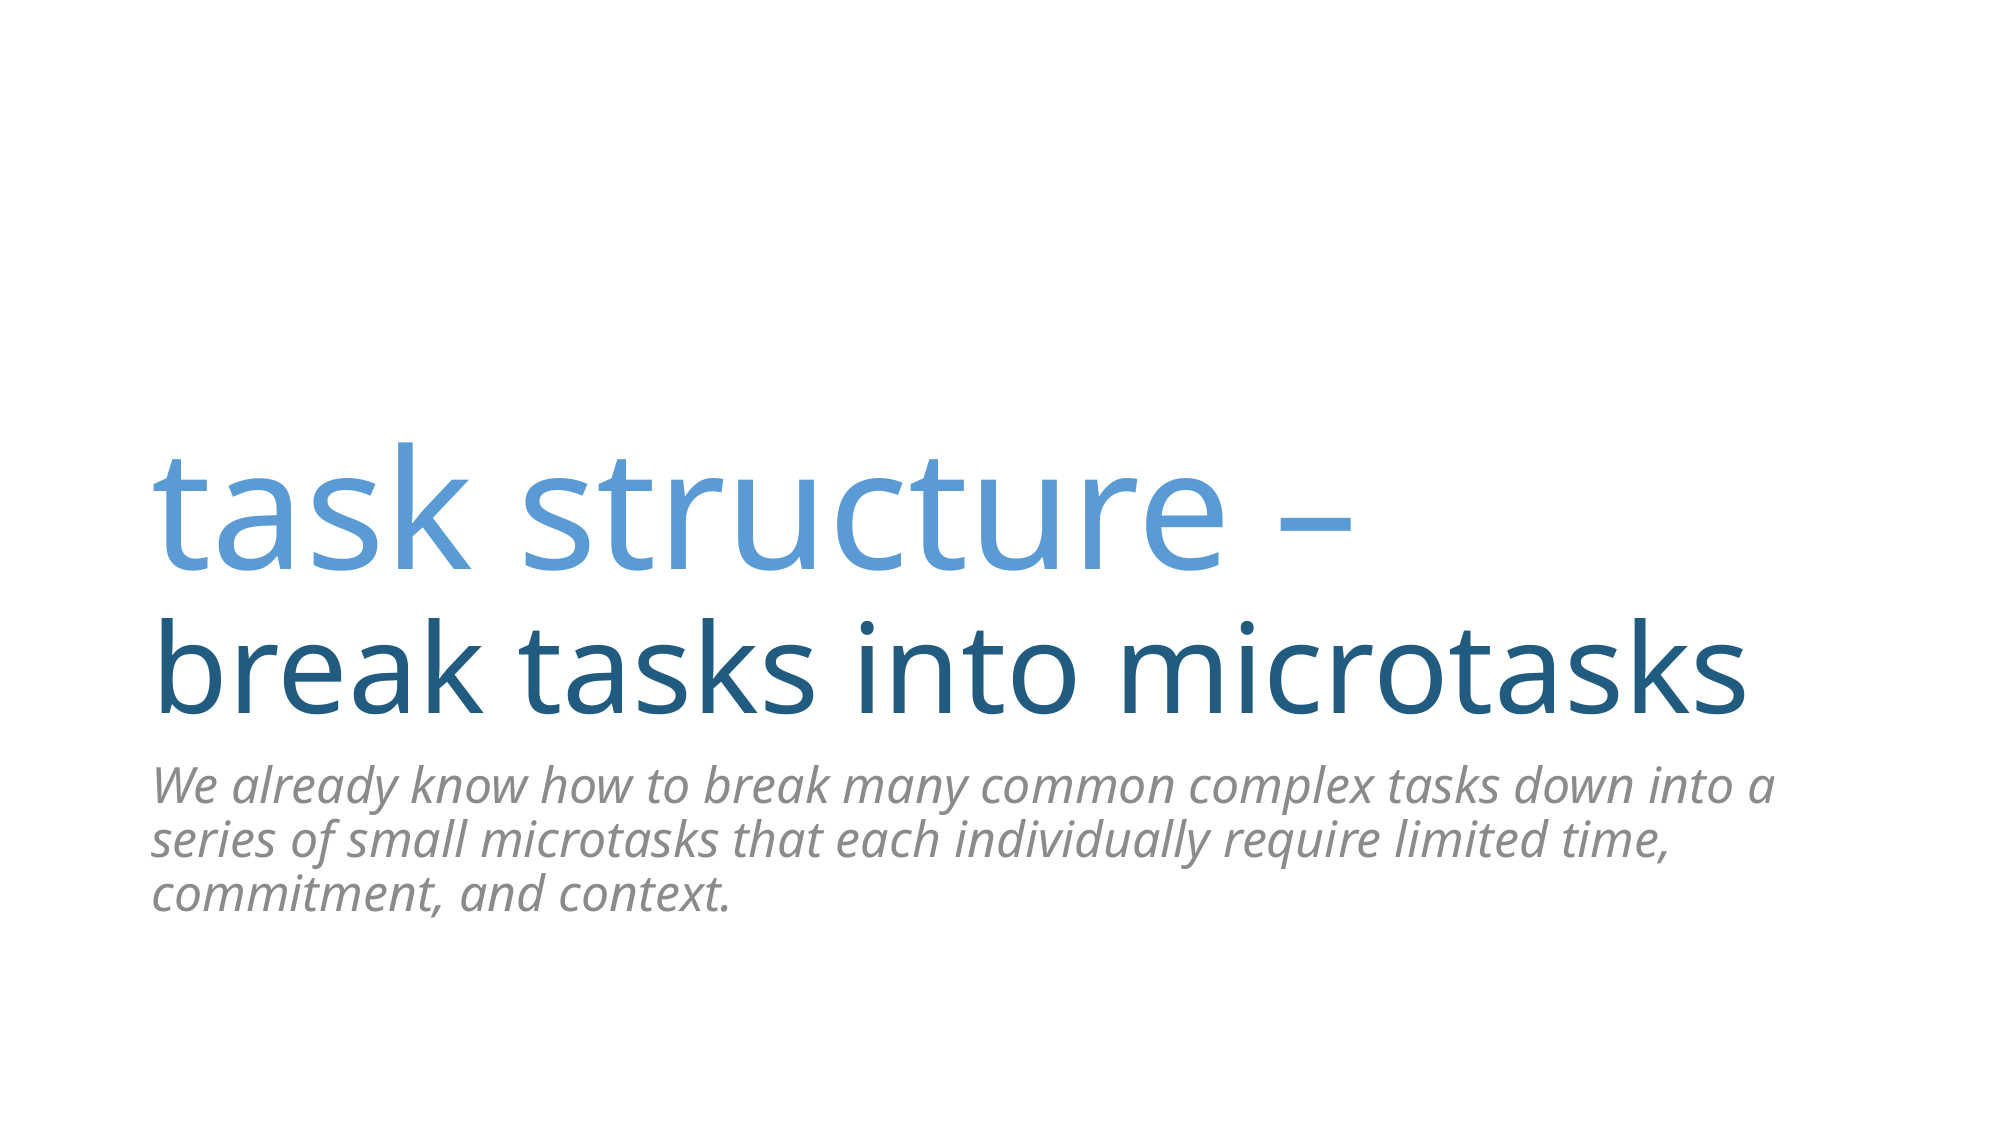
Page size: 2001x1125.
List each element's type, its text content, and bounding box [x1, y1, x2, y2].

title task structure – break tasks into microtasks [136, 280, 1862, 749]
list We already know how to break many common complex tasks down into a series of small microtasks that each individually require limited time, commitment, and context. [136, 752, 1862, 999]
